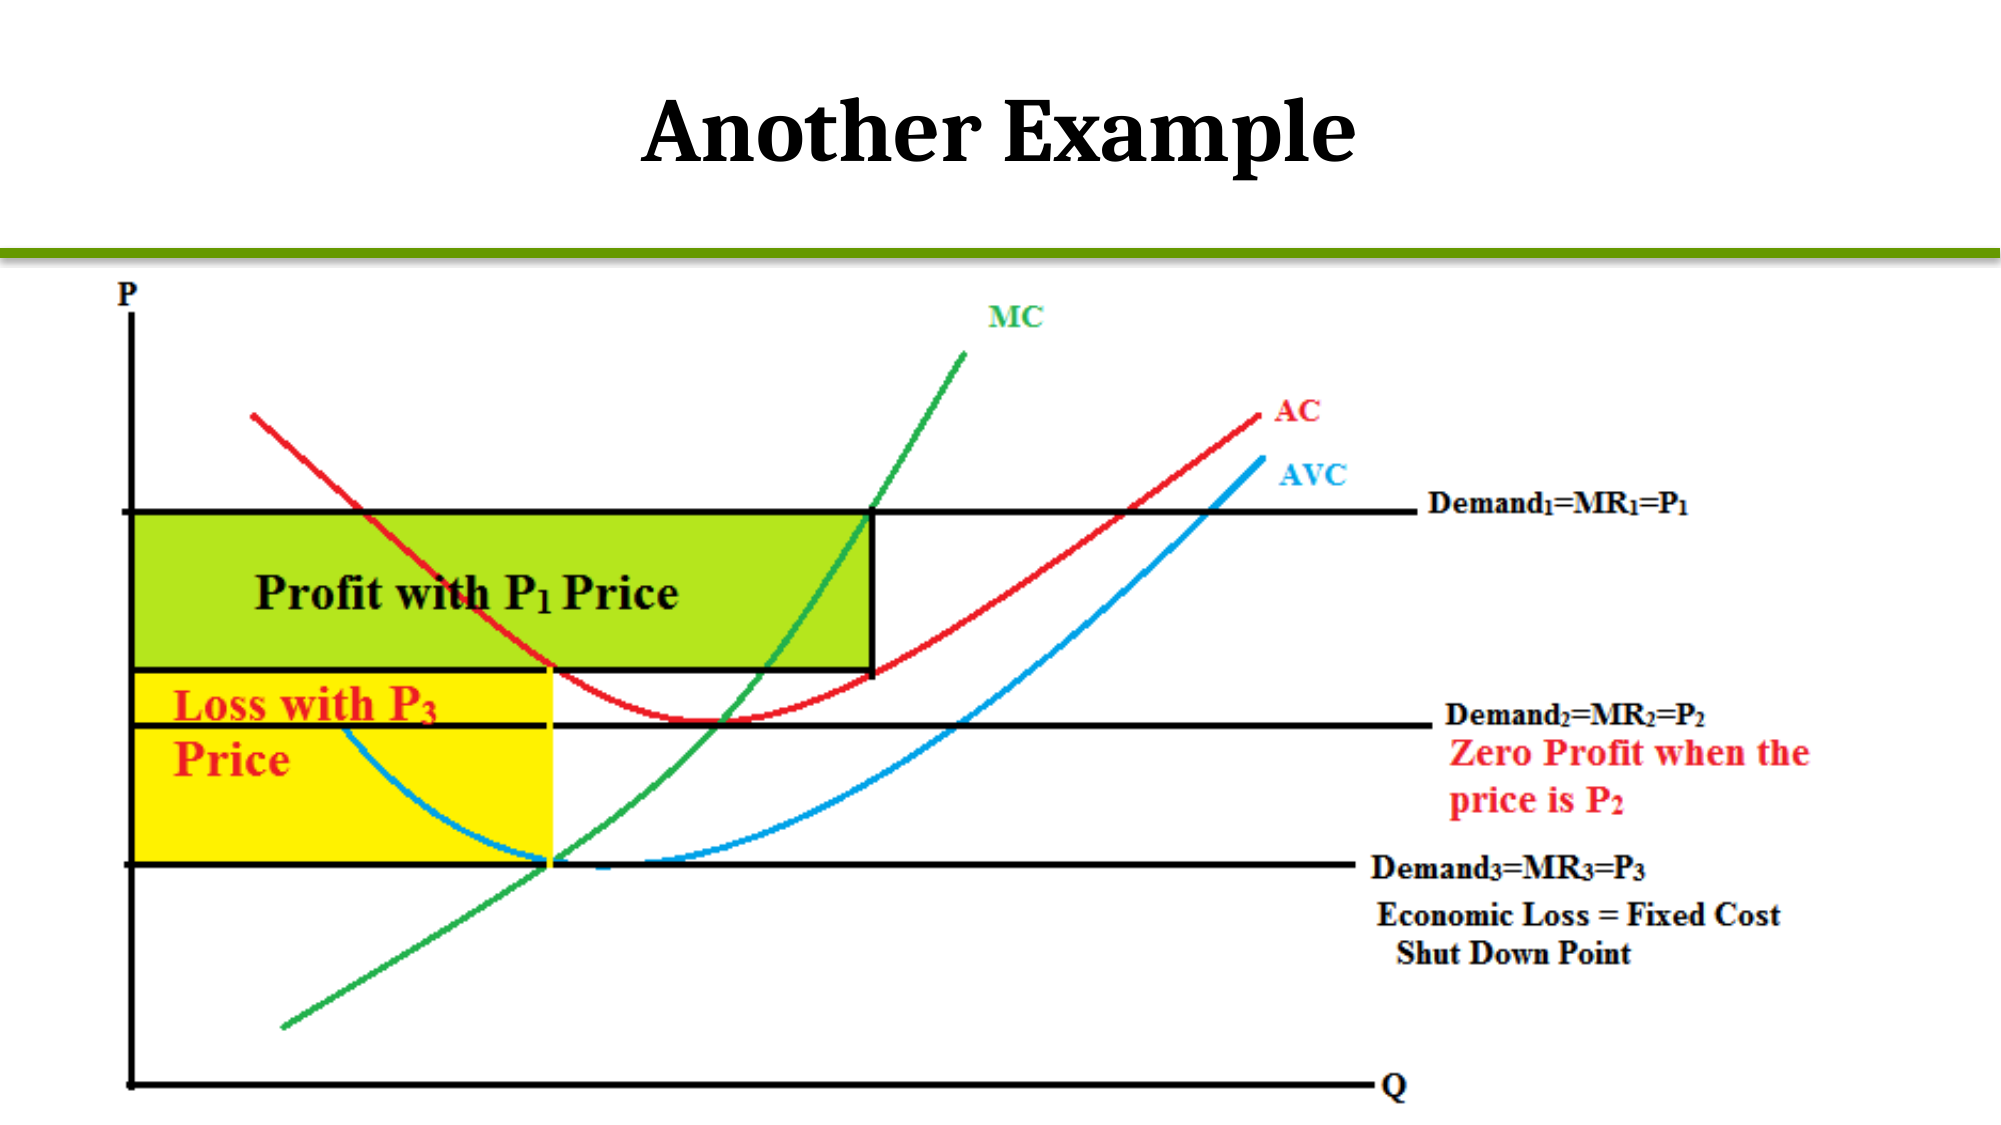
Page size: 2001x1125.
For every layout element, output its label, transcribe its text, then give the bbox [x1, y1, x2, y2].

title Another Example [99, 0, 1900, 251]
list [99, 272, 1815, 1125]
